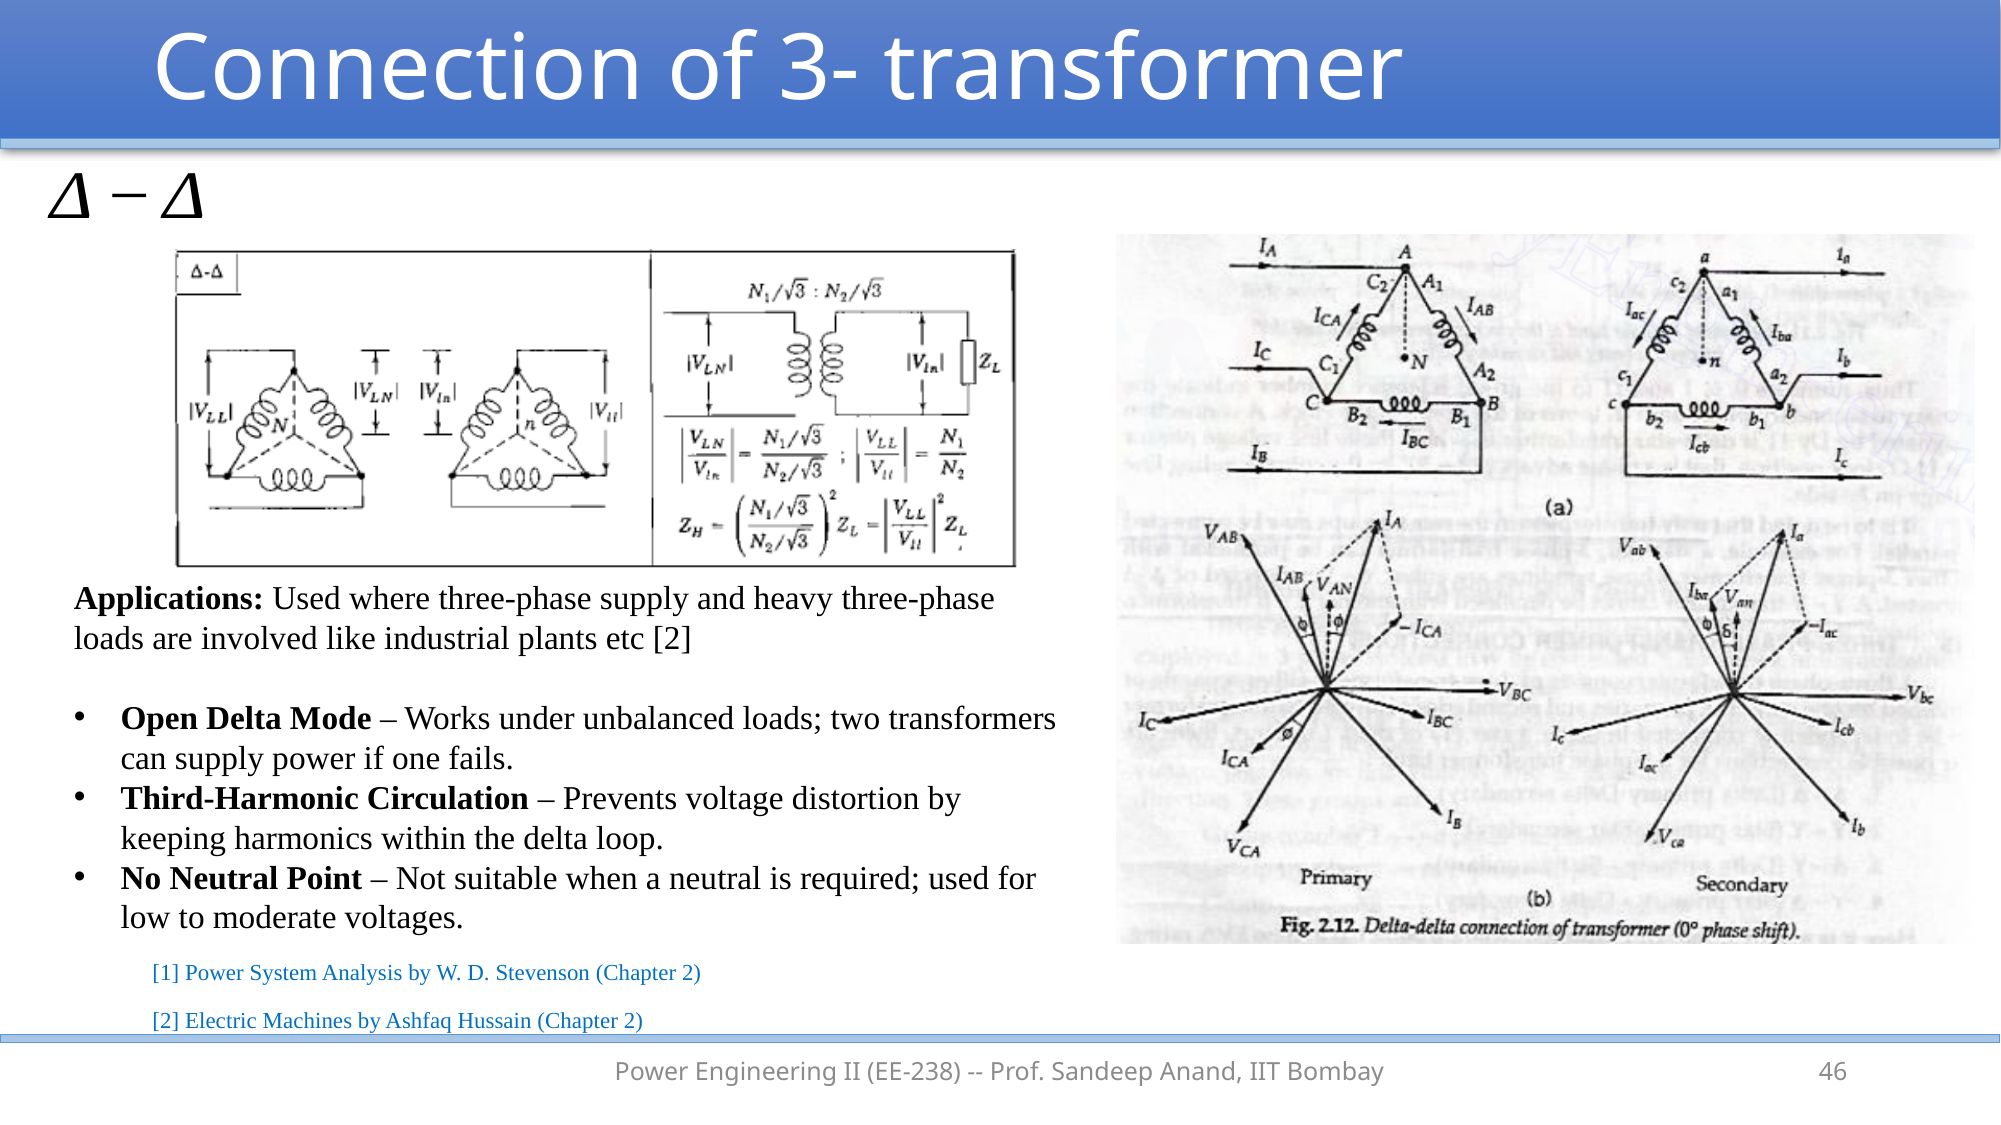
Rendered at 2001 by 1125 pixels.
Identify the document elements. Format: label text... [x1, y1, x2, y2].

slide_number 46 [1412, 1042, 1863, 1103]
picture [164, 249, 1023, 569]
list [1] Power System Analysis by W. D. Stevenson (Chapter 2) [2] Electric Machines by Ashfaq Hussain (Chapter 2) [137, 950, 1863, 1036]
text_box Applications: Used where three-phase supply and heavy three-phase loads are involved like industrial plants etc [2] Open Delta Mode – Works under unbalanced loads; two transformers can supply power if one fails. Third-Harmonic Circulation – Prevents voltage distortion by keeping harmonics within the delta loop. No Neutral Point – Not suitable when a neutral is required; used for low to moderate voltages. [58, 568, 1087, 943]
picture [1116, 234, 1975, 944]
footer Power Engineering II (EE-238) -- Prof. Sandeep Anand, IIT Bombay [587, 1042, 1412, 1103]
